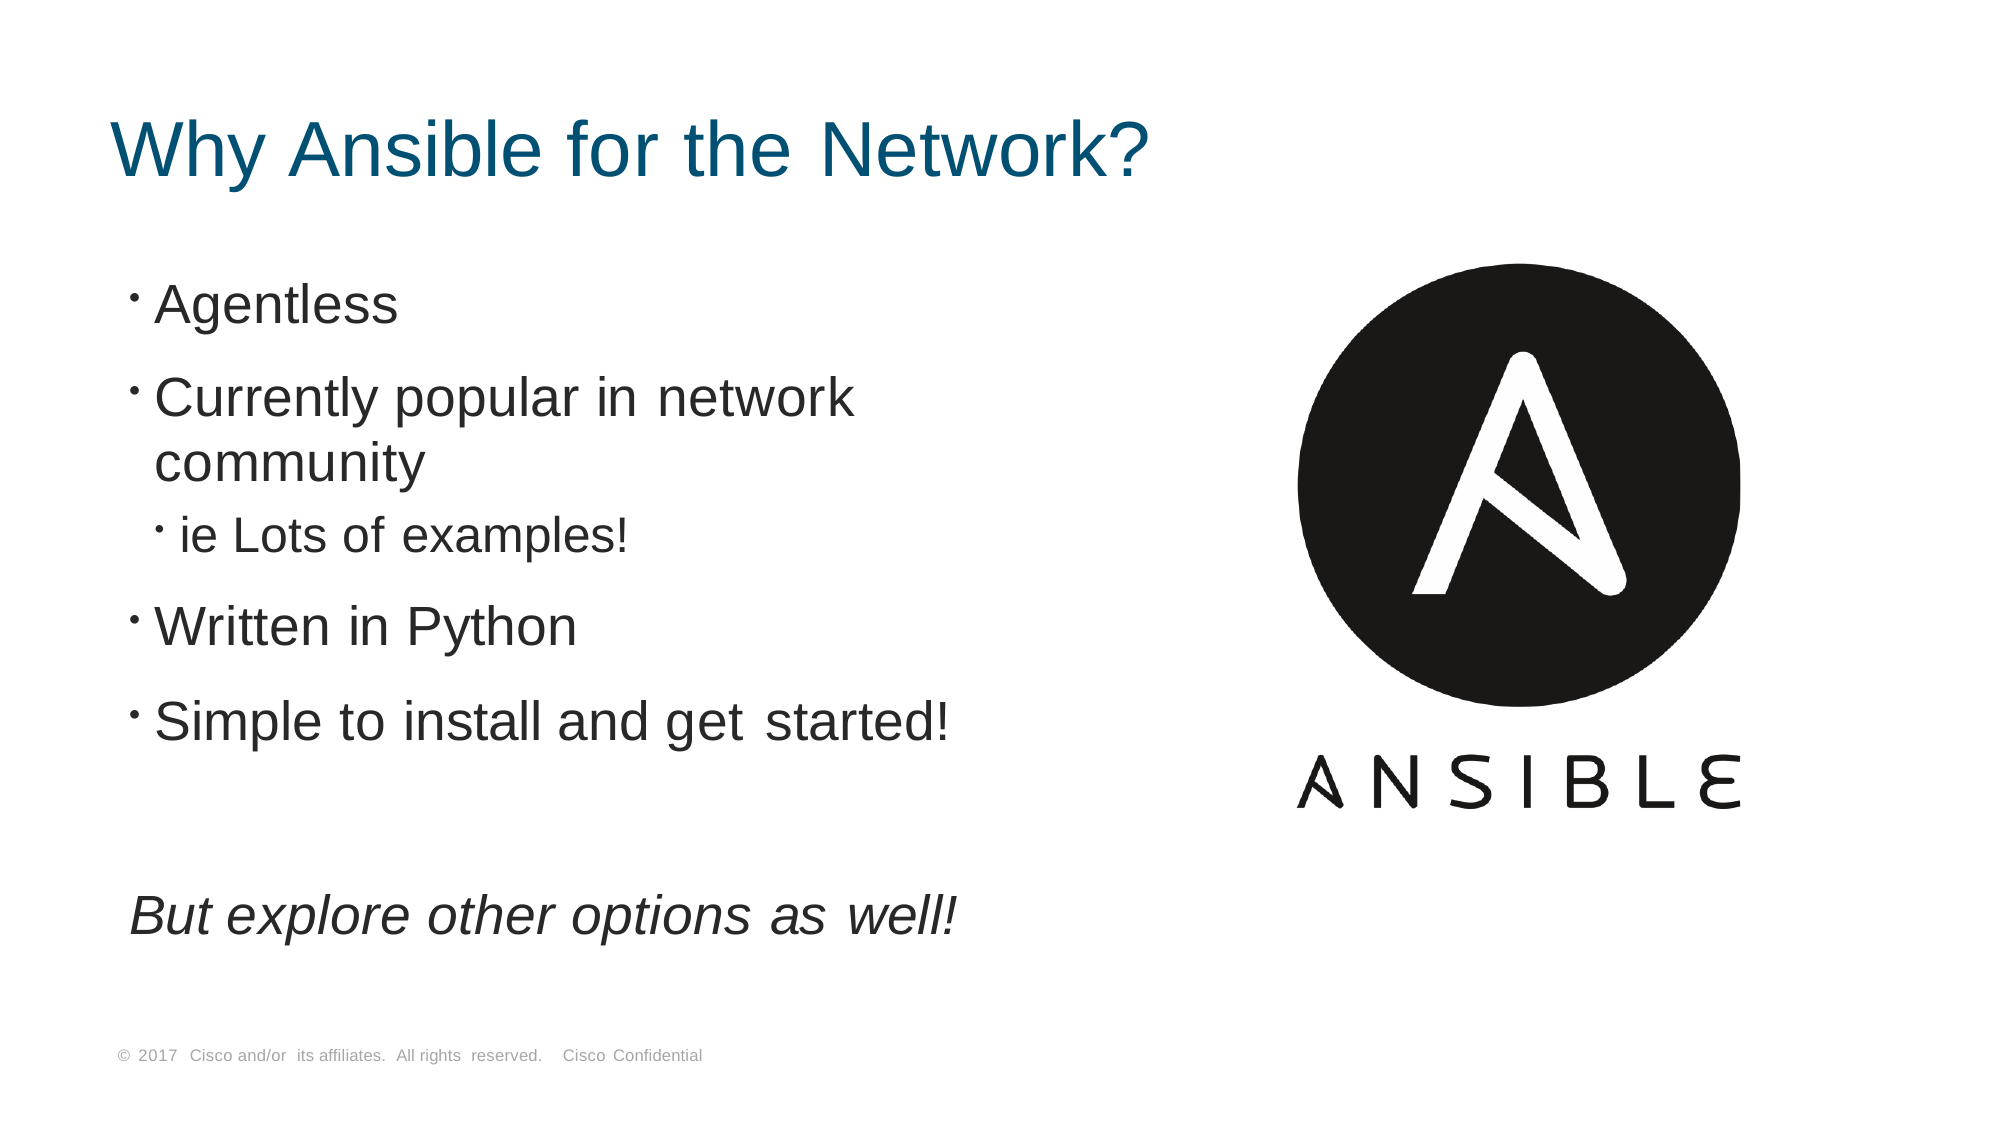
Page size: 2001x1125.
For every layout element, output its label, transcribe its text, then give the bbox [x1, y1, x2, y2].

text_box Agentless Currently popular in network community ie Lots of examples! Written in Python Simple to install and get started! But explore other options as well! [127, 287, 964, 946]
footer © 2017 Cisco and/or its affiliates. All rights reserved. Cisco Confidential [115, 1042, 714, 1125]
title Why Ansible for the Network? [108, 96, 1156, 287]
text_box [1296, 263, 1741, 810]
